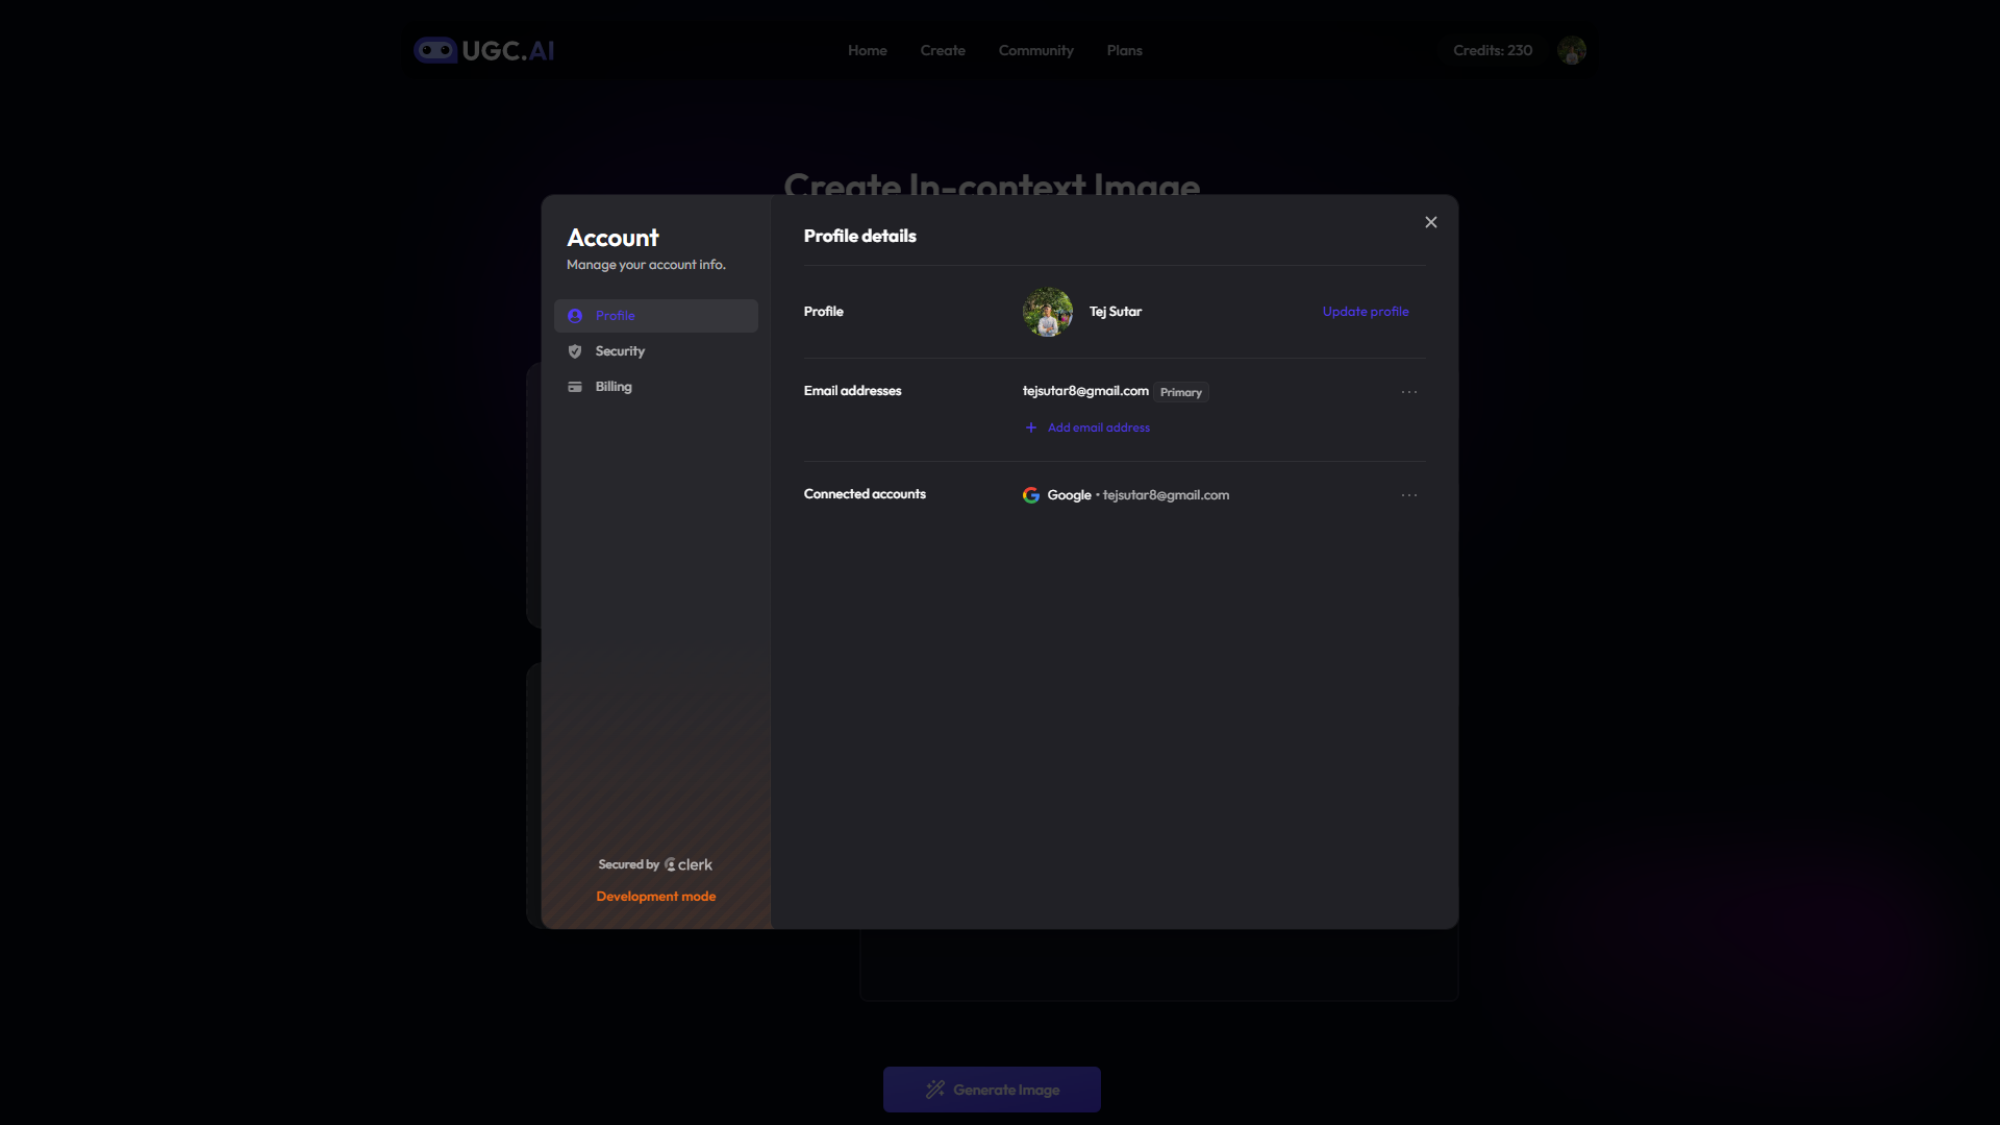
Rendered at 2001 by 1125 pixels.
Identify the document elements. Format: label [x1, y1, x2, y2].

list [0, 0, 2000, 1125]
